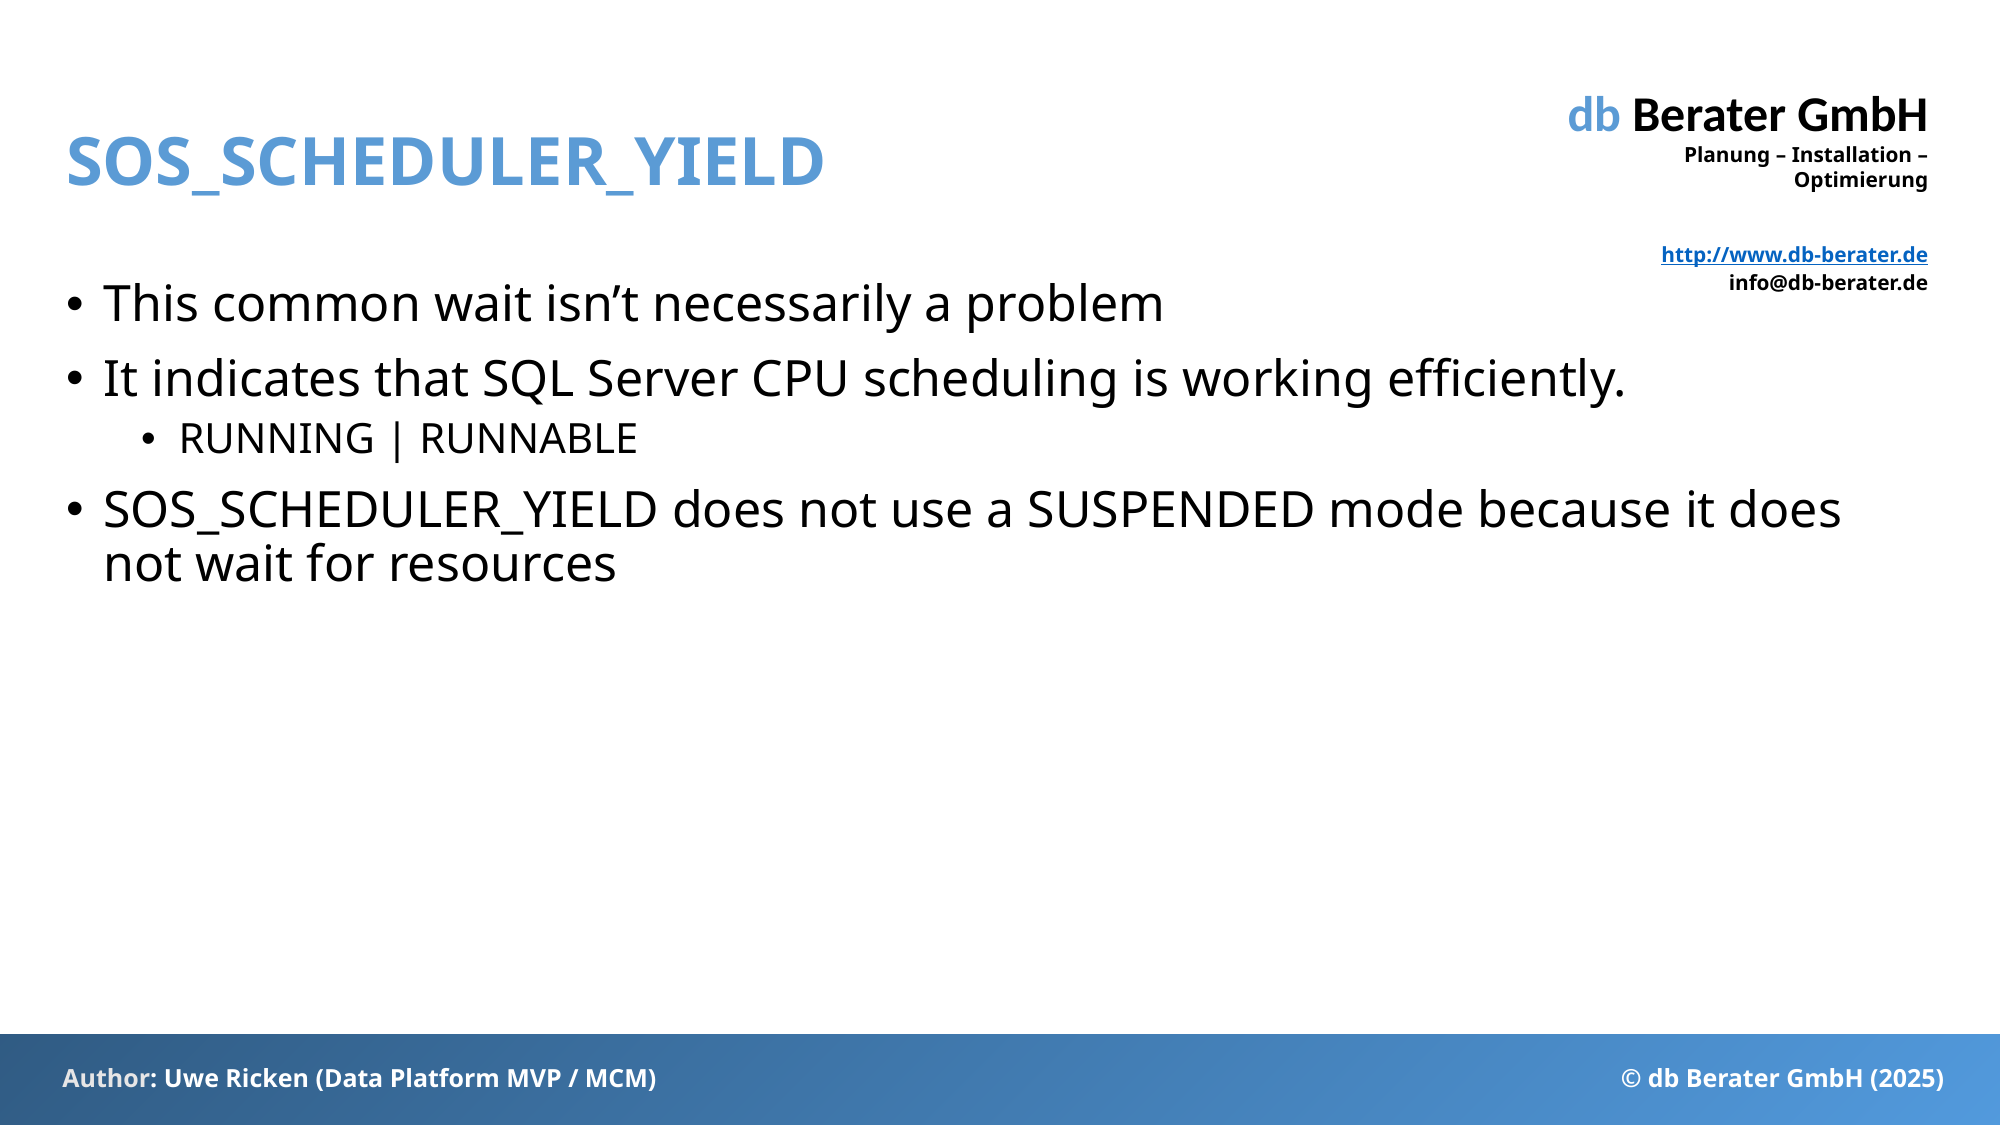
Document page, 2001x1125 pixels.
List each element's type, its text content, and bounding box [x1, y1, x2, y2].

title SOS_SCHEDULER_YIELD [54, 72, 1538, 256]
list This common wait isn’t necessarily a problem It indicates that SQL Server CPU scheduling is working efficiently. RUNNING | RUNNABLE SOS_SCHEDULER_YIELD does not use a SUSPENDED mode because it does not wait for resources [54, 273, 1945, 1024]
